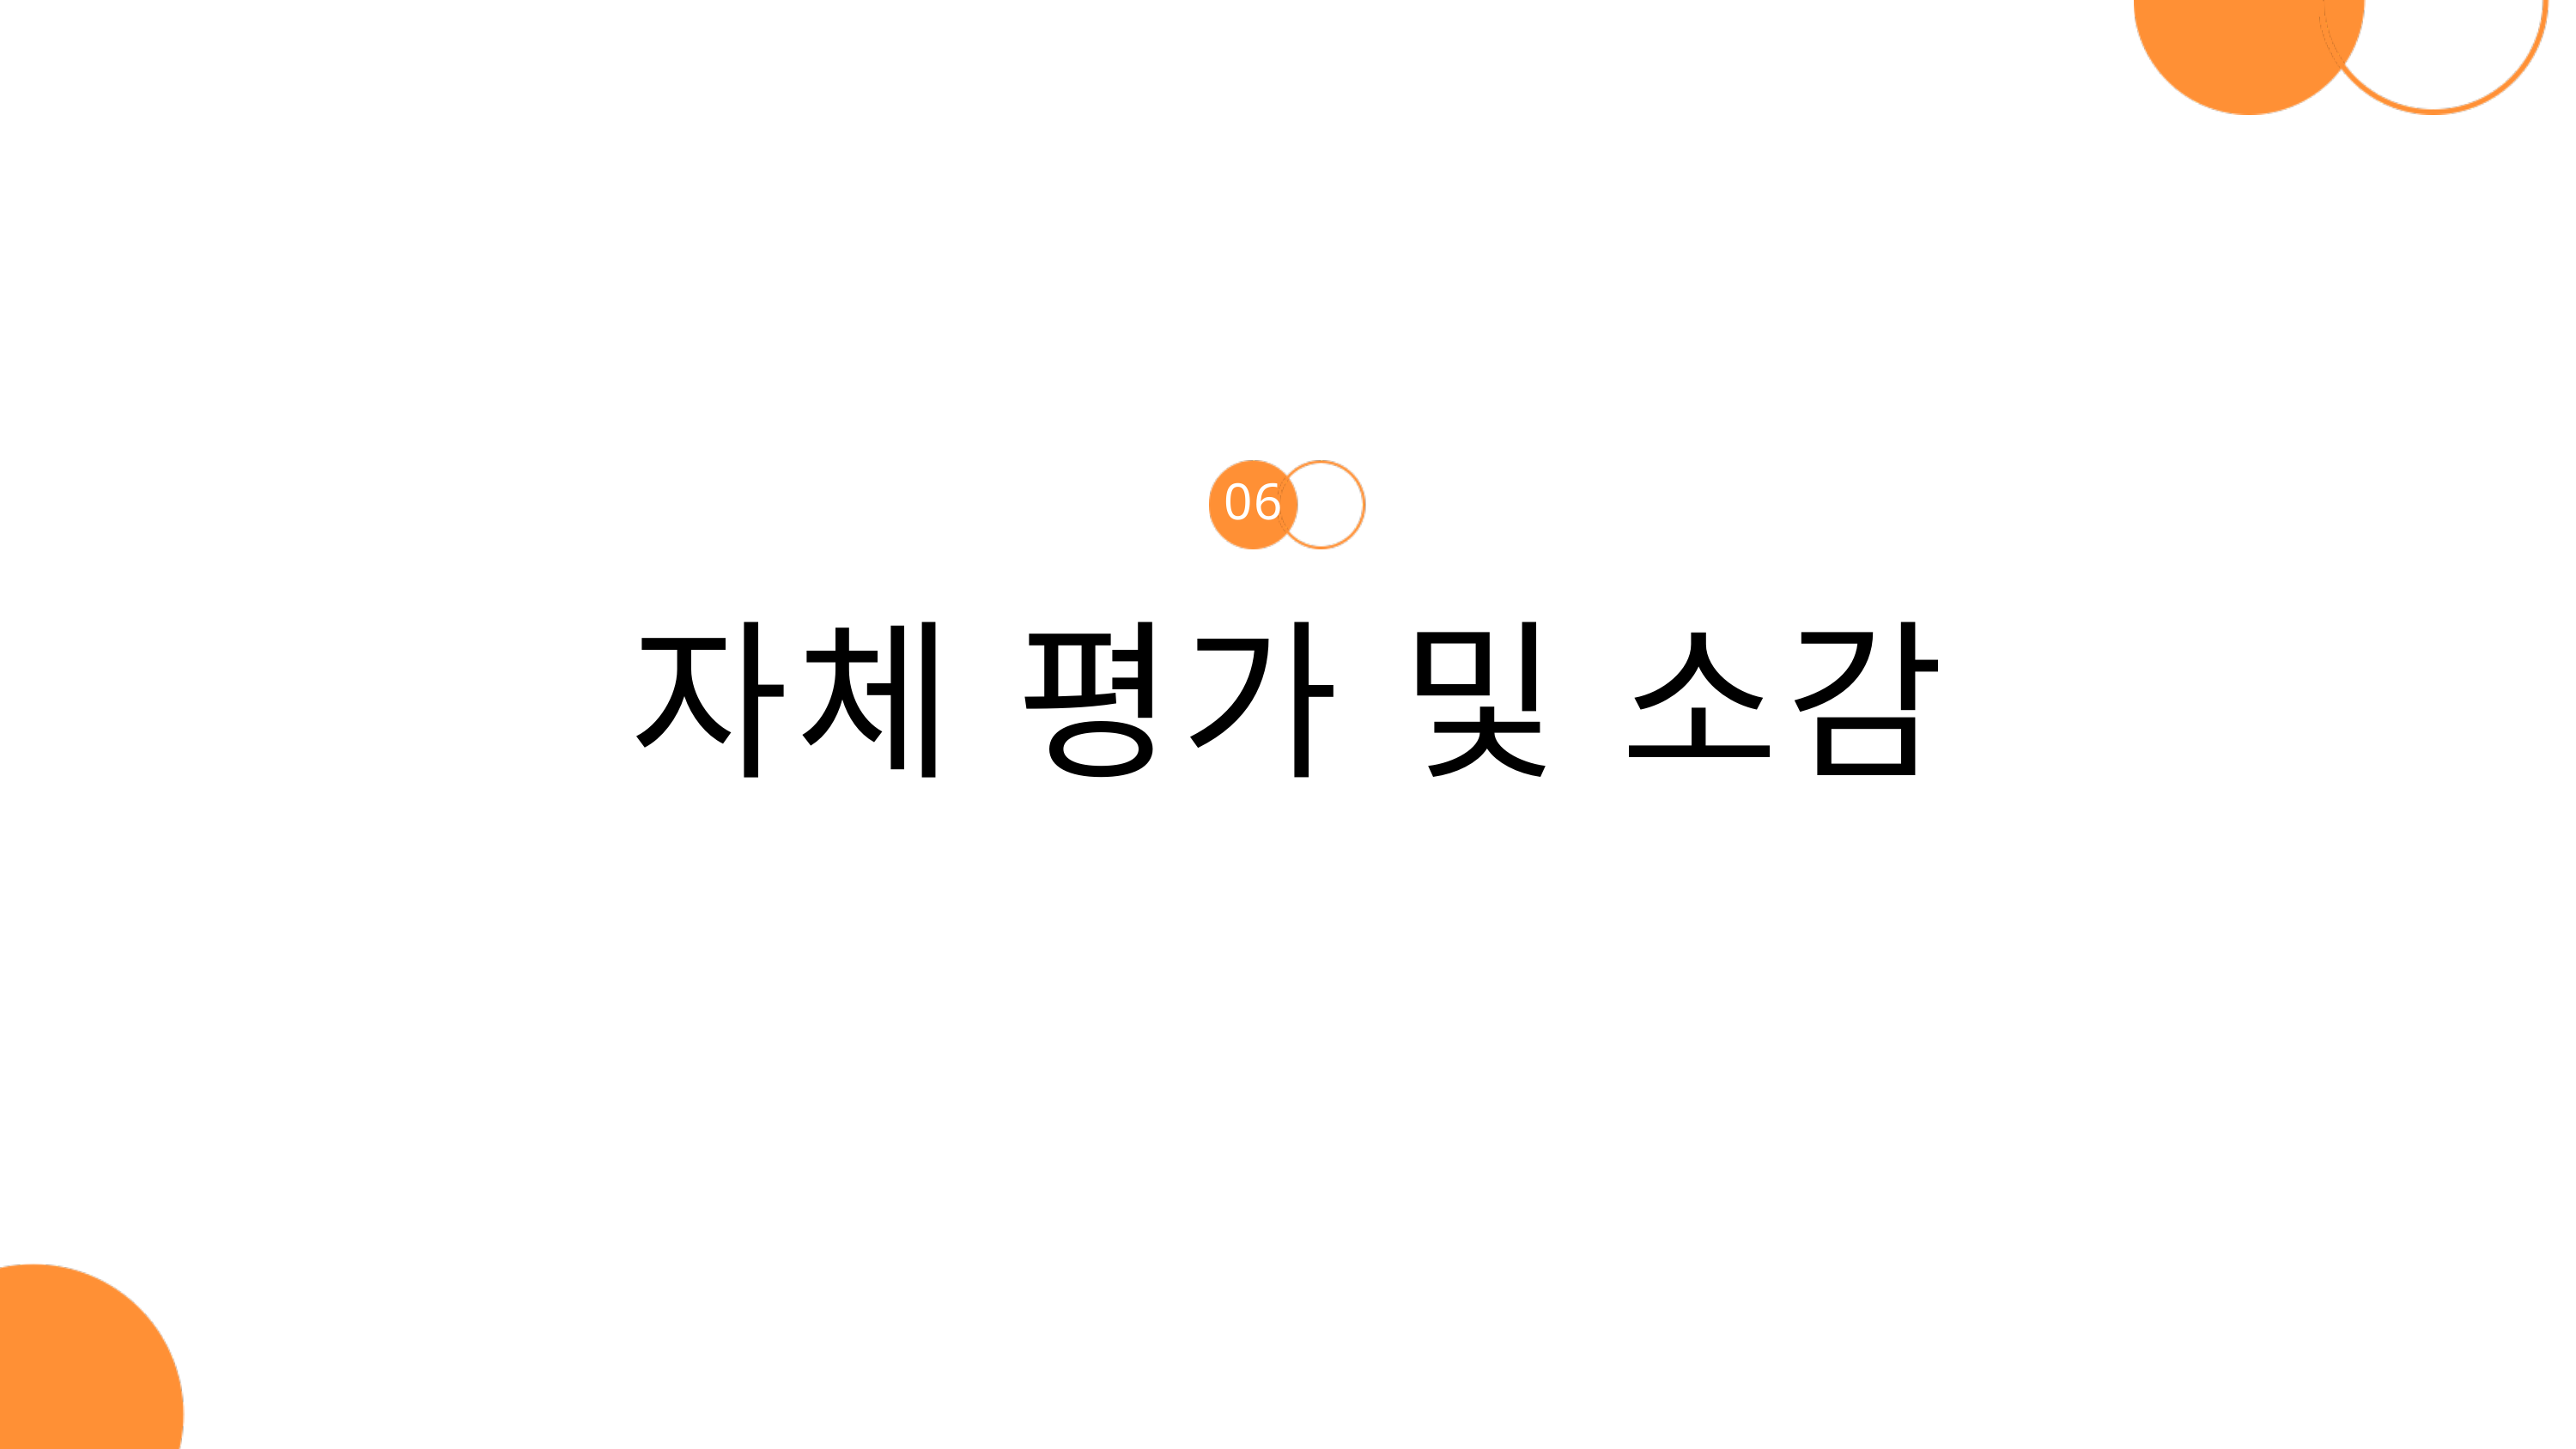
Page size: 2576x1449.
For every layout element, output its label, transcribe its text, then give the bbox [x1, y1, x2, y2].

picture [2134, 0, 2549, 115]
picture [1209, 459, 1367, 549]
text_box 자체 평가 및 소감 [545, 640, 2031, 796]
picture [0, 1264, 185, 1449]
